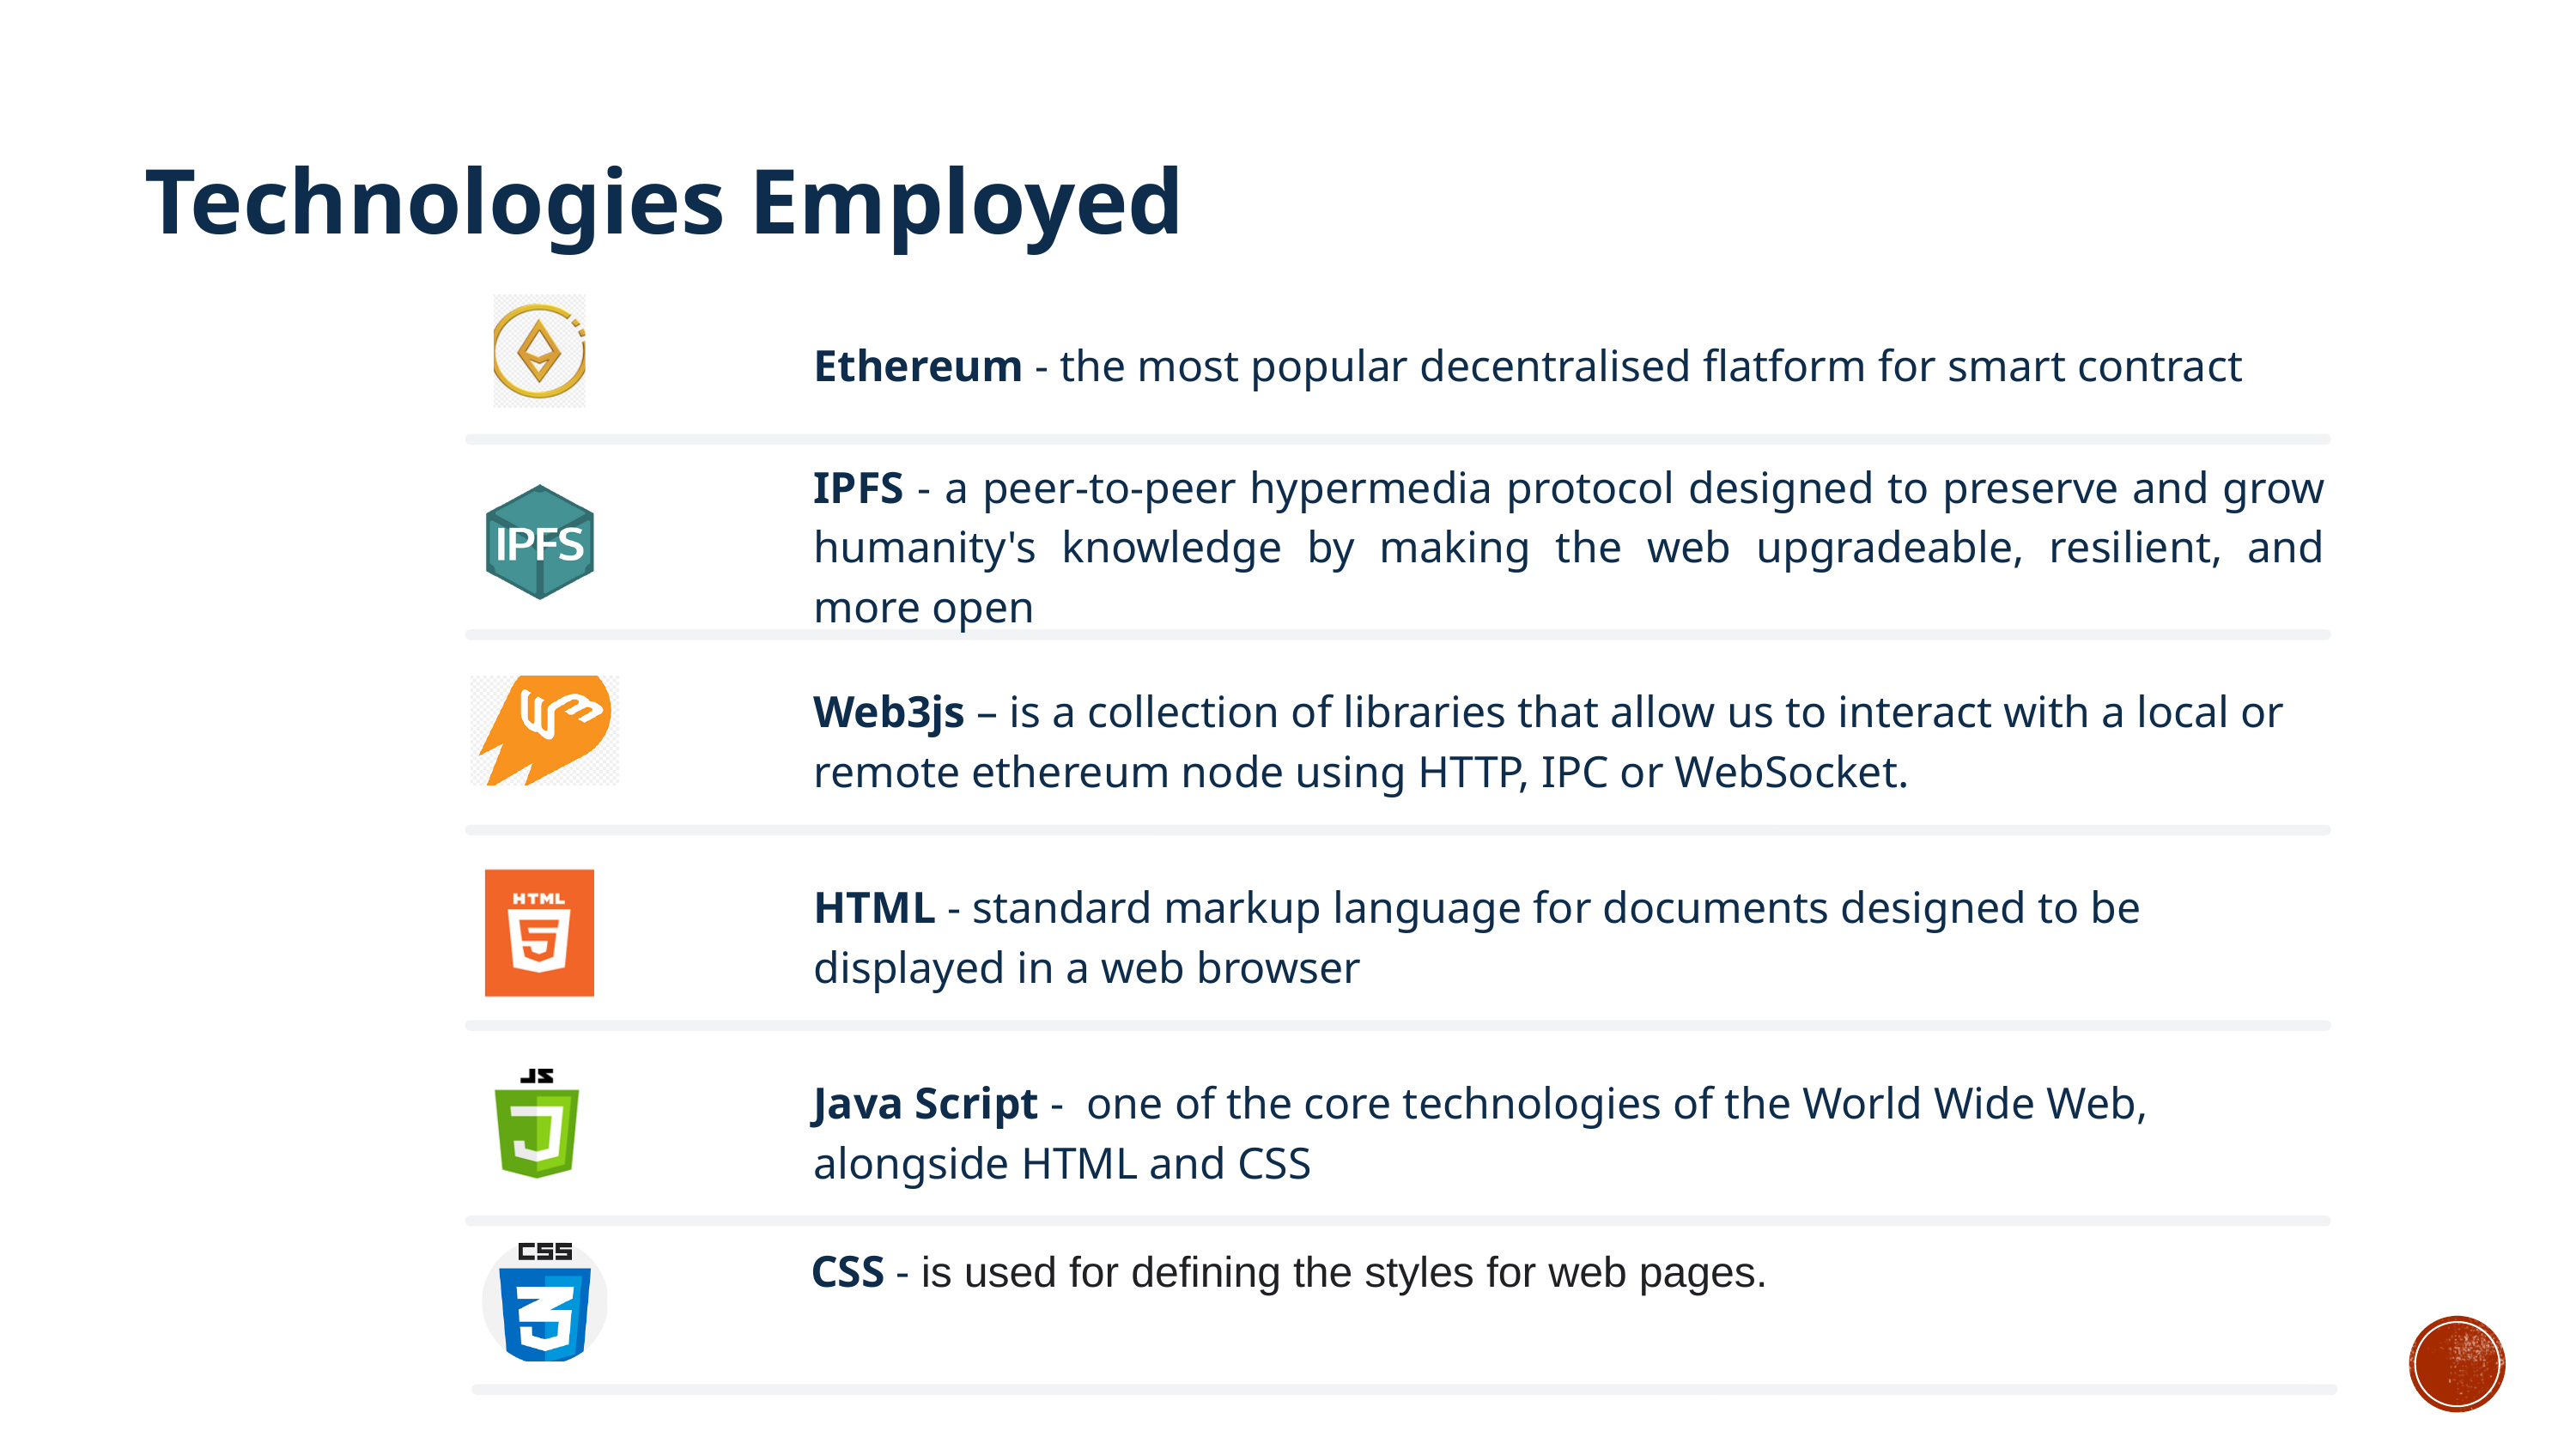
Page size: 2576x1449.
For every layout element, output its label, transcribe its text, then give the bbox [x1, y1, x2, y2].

text_box IPFS - a peer-to-peer hypermedia protocol designed to preserve and grow humanity's knowledge by making the web upgradeable, resilient, and more open [813, 451, 2326, 632]
text_box Web3js – is a collection of libraries that allow us to interact with a local or remote ethereum node using HTTP, IPC or WebSocket. [813, 676, 2326, 797]
text_box Ethereum - the most popular decentralised flatform for smart contract [813, 330, 2326, 391]
picture [477, 484, 601, 600]
picture [482, 1242, 608, 1361]
text_box Technologies Employed [144, 144, 1633, 252]
text_box CSS - is used for defining the styles for web pages. [811, 1235, 2324, 1296]
picture [470, 676, 619, 785]
text_box HTML - standard markup language for documents designed to be displayed in a web browser [813, 871, 2326, 992]
picture [494, 294, 586, 408]
text_box Java Script - one of the core technologies of the World Wide Web, alongside HTML and CSS [813, 1067, 2326, 1187]
picture [484, 867, 594, 999]
picture [477, 1069, 603, 1188]
